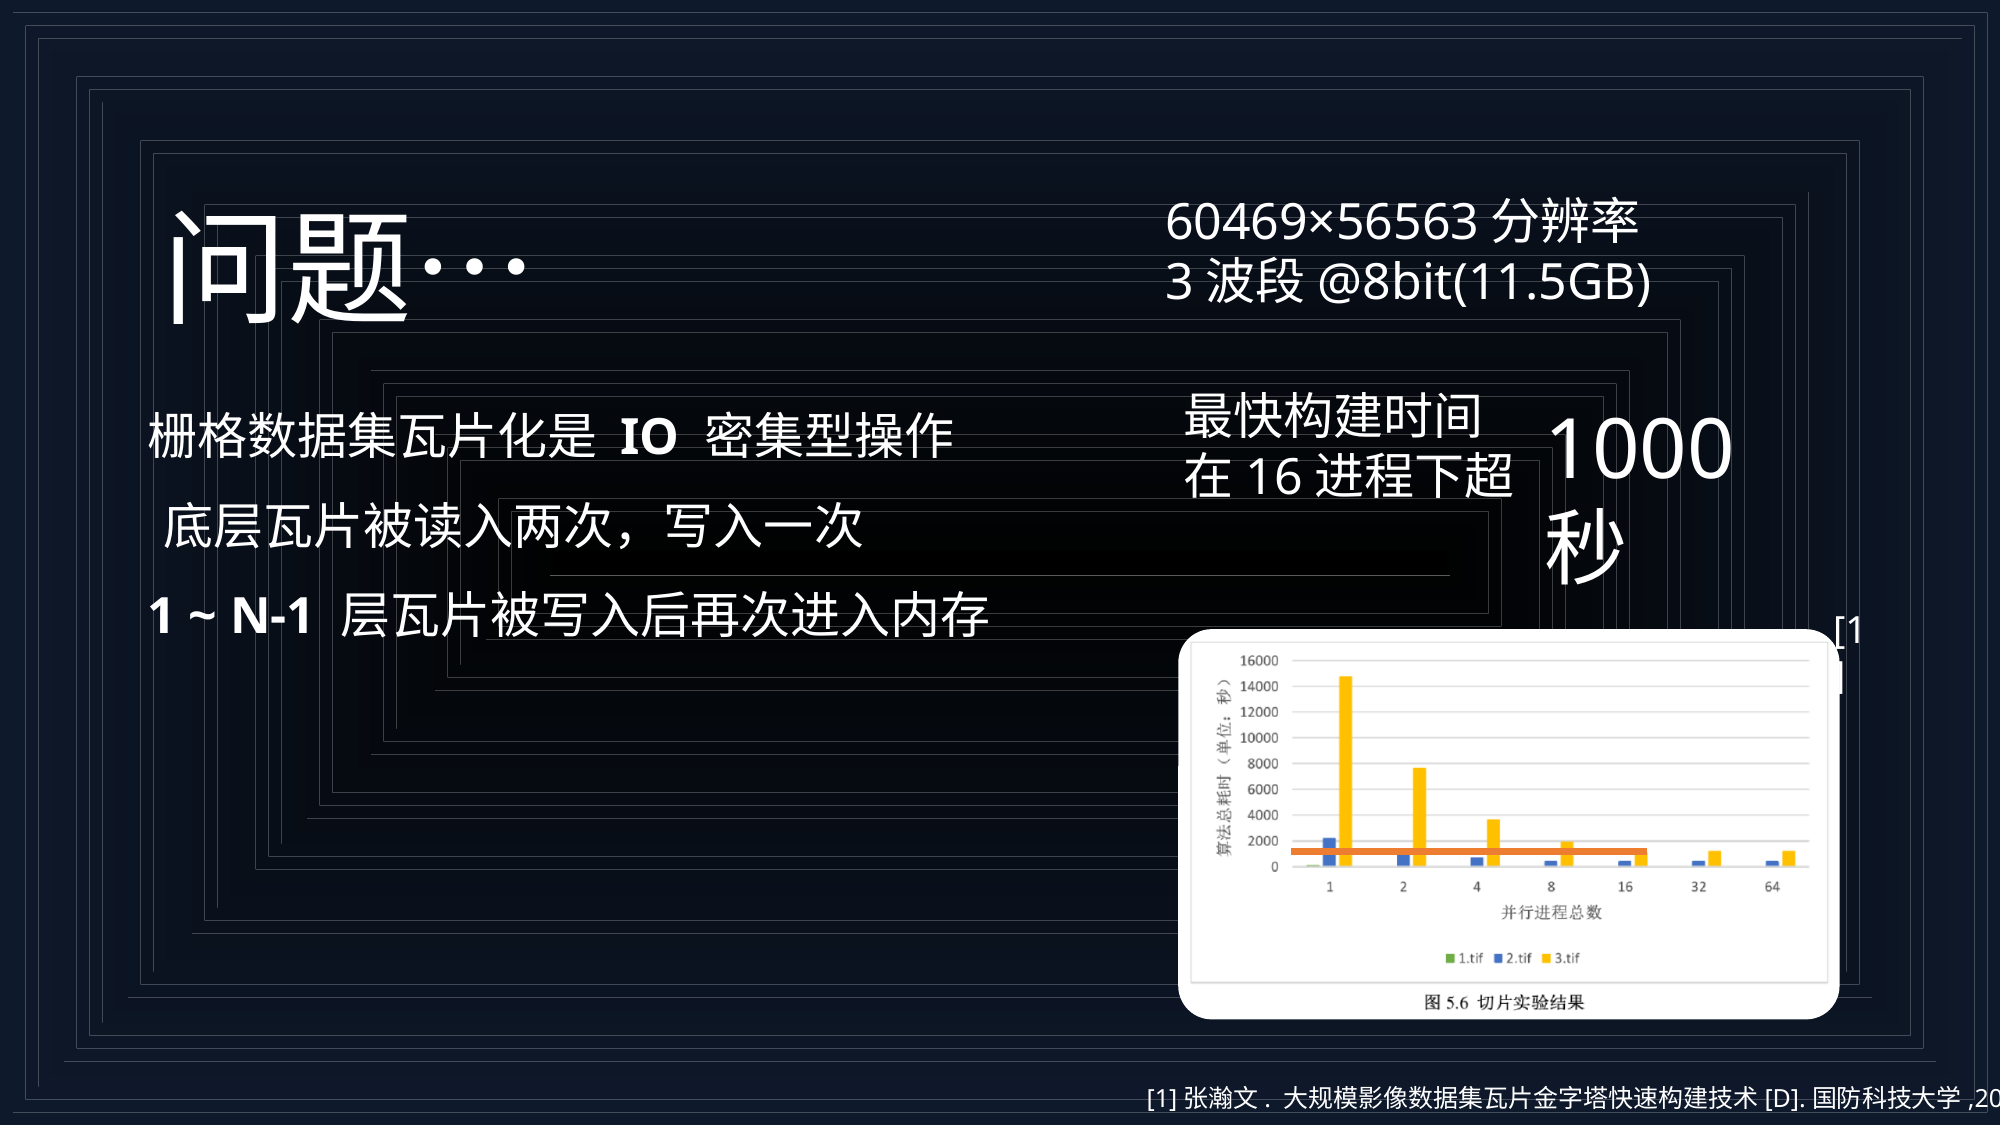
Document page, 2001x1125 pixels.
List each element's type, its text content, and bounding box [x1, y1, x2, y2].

text_box 最快构建时间在16进程下超 [1168, 377, 1534, 512]
picture [1178, 629, 1840, 1020]
text_box 问题… [131, 181, 569, 347]
text_box 1000秒 [1529, 387, 1840, 603]
text_box 1 ~ N-1 层瓦片被写入后再次进入内存 [132, 576, 1006, 651]
text_box 栅格数据集瓦片化是 IO 密集型操作 [132, 397, 970, 473]
text_box 60469×56563分辨率 3波段@8bit(11.5GB) [1150, 181, 1666, 317]
text_box [1]张瀚文. 大规模影像数据集瓦片金字塔快速构建技术[D].国防科技大学,2017. [1131, 1074, 2000, 1120]
text_box 底层瓦片被读入两次，写入一次 [148, 486, 879, 562]
text_box [1] [1818, 598, 1891, 704]
